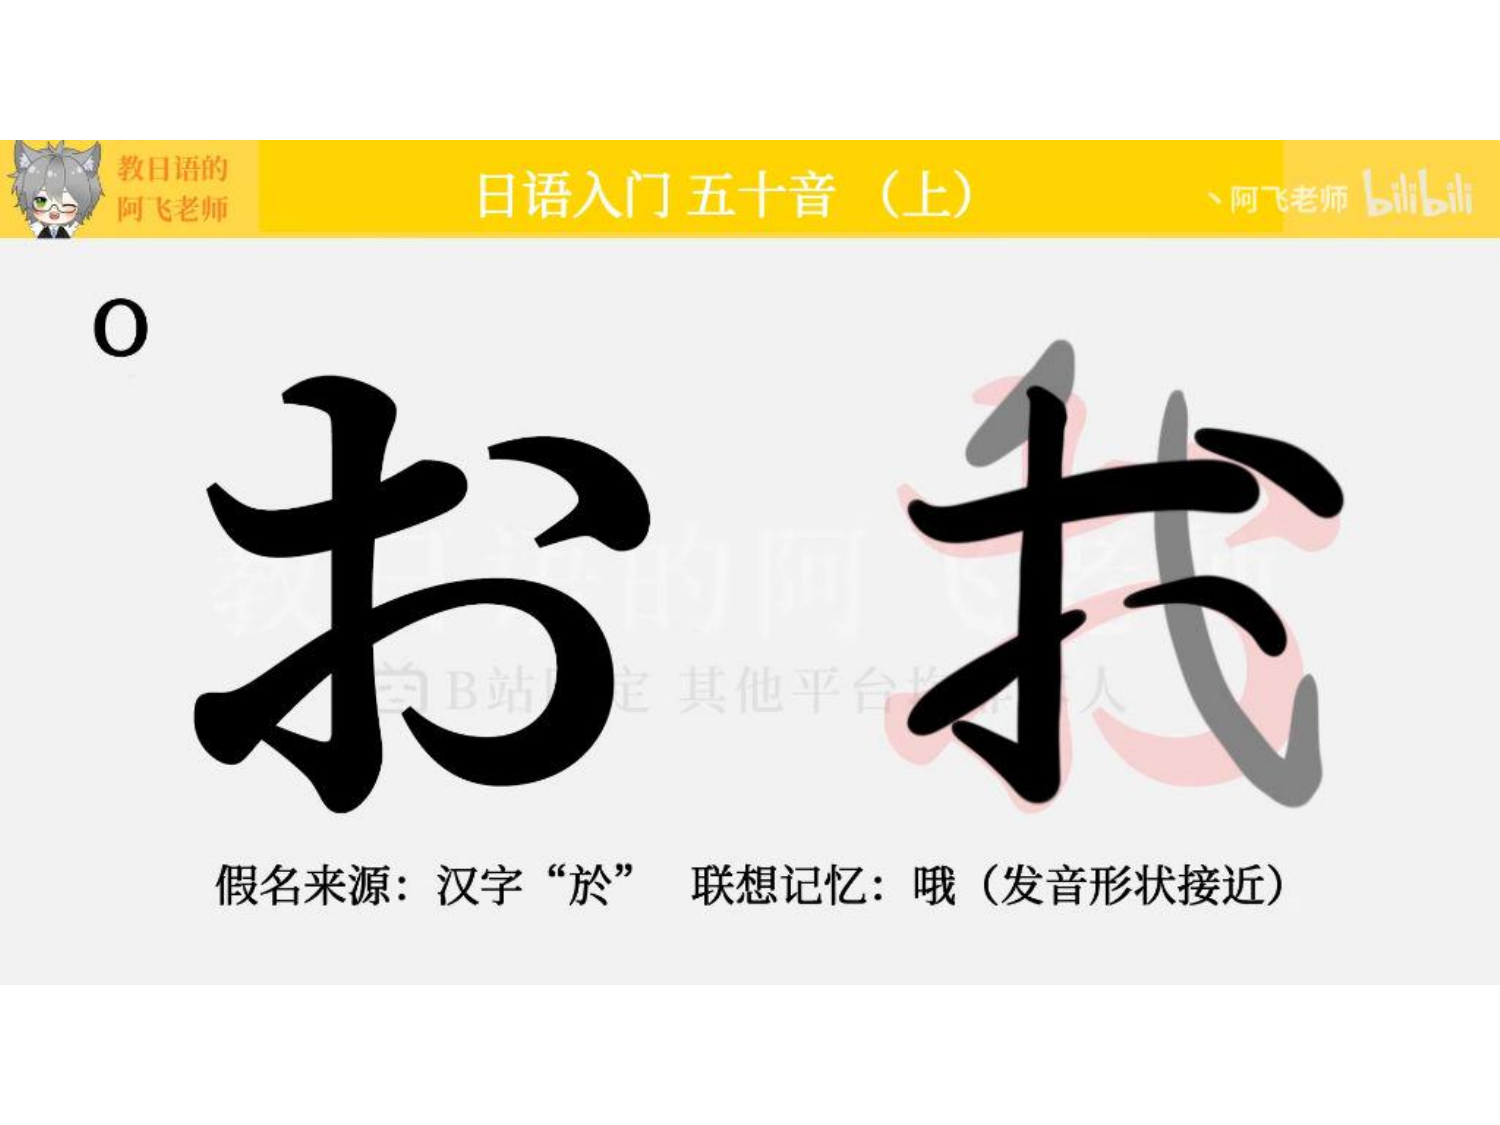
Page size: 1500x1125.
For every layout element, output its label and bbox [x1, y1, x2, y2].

picture [0, 140, 1500, 985]
